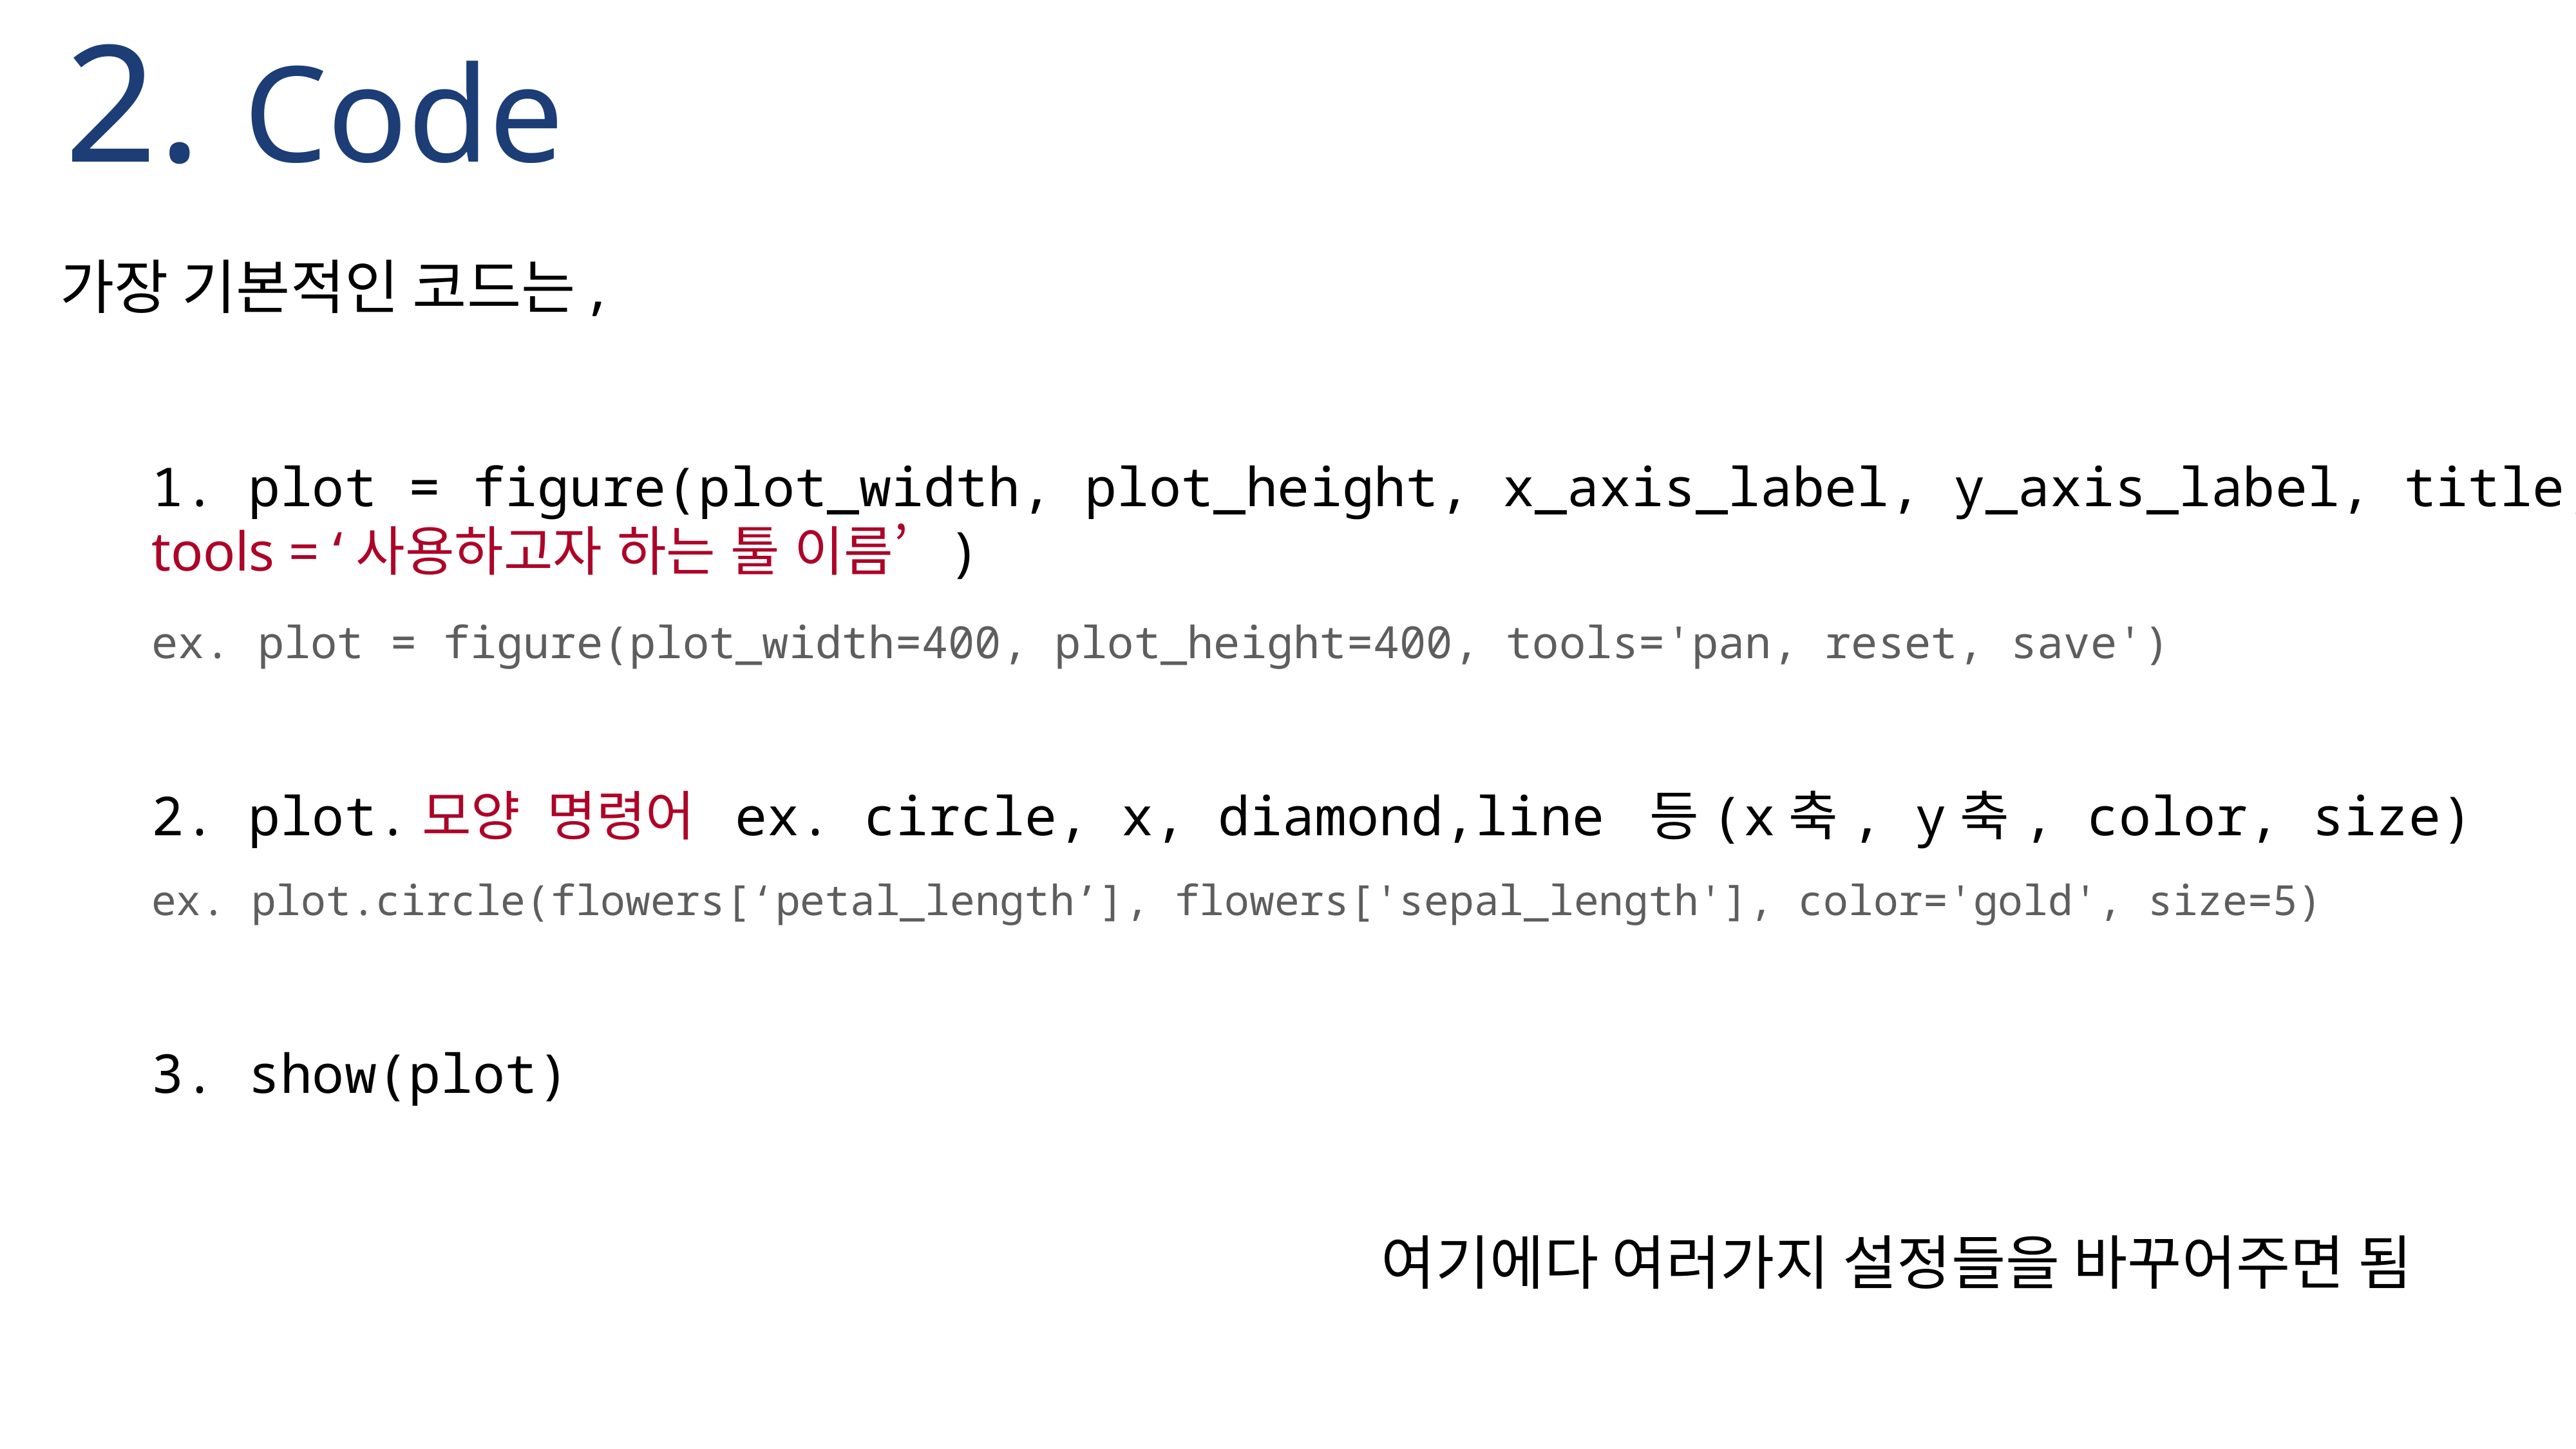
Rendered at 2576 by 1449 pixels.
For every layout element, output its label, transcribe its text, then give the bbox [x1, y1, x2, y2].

text_box 1. plot = figure(plot_width, plot_height, x_axis_label, y_axis_label, title,…, tools = ‘사용하고자 하는 툴 이름’ ) ex. plot = figure(plot_width=400, plot_height=400, tools='pan, reset, save') 2. plot.모양 명령어 ex. circle, x, diamond,line 등(x축, y축, color, size) ex. plot.circle(flowers[‘petal_length’], flowers['sepal_length'], color='gold', size=5) 3. show(plot) [146, 448, 2576, 1110]
text_box 여기에다 여러가지 설정들을 바꾸어주면 됨 [1376, 1227, 2420, 1303]
text_box 가장 기본적인 코드는, [55, 252, 627, 327]
title 2. Code [0, 0, 816, 294]
